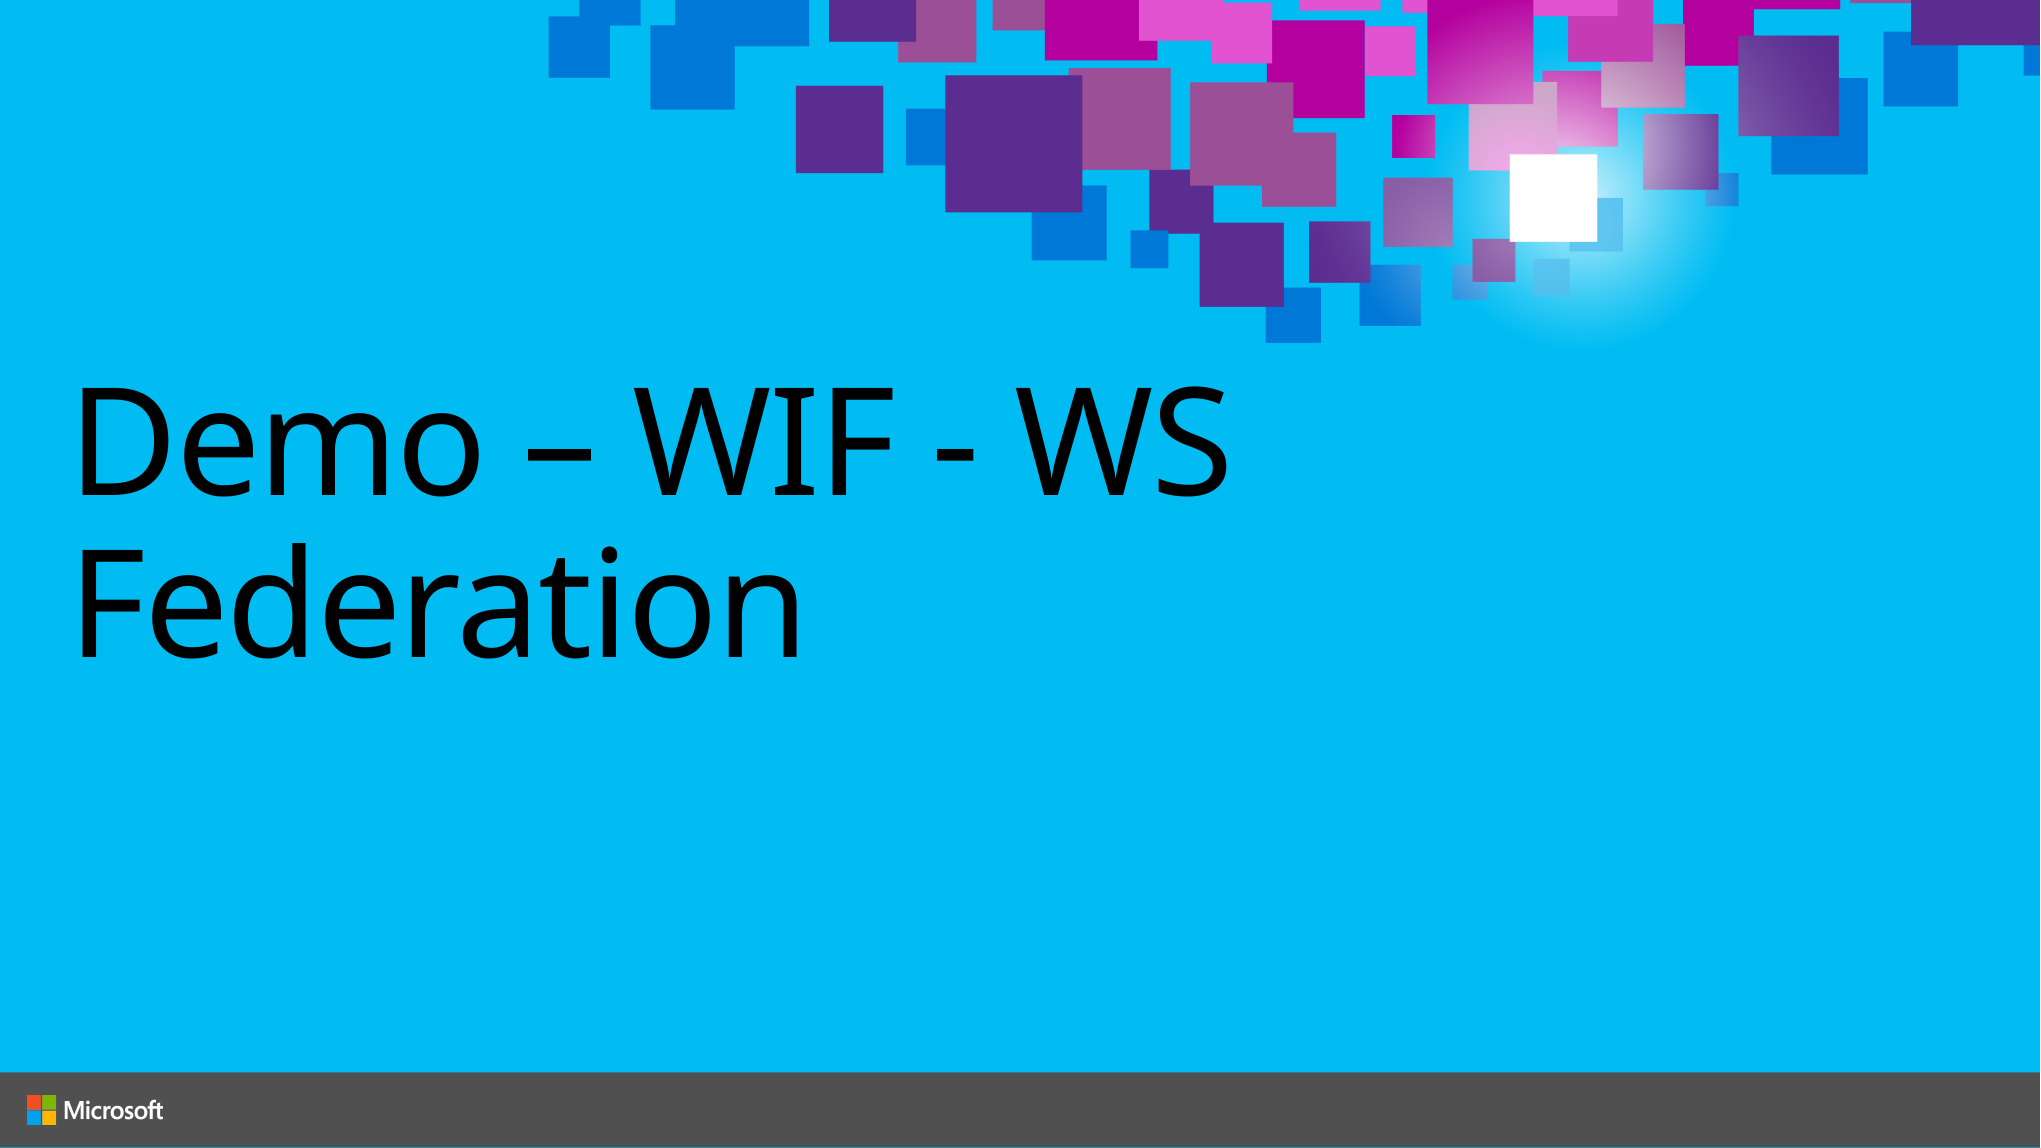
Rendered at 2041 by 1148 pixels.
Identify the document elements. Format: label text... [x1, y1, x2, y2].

picture [1300, 0, 1380, 10]
picture [907, 0, 1415, 342]
picture [651, 0, 808, 108]
picture [797, 86, 883, 172]
picture [830, 0, 976, 62]
title Demo – WIF - WS Federation [45, 350, 1695, 708]
picture [1851, 0, 2040, 105]
picture [27, 1095, 163, 1125]
picture [1384, 0, 1867, 331]
picture [550, 0, 640, 77]
picture [1310, 222, 1420, 325]
picture [1393, 116, 1435, 157]
